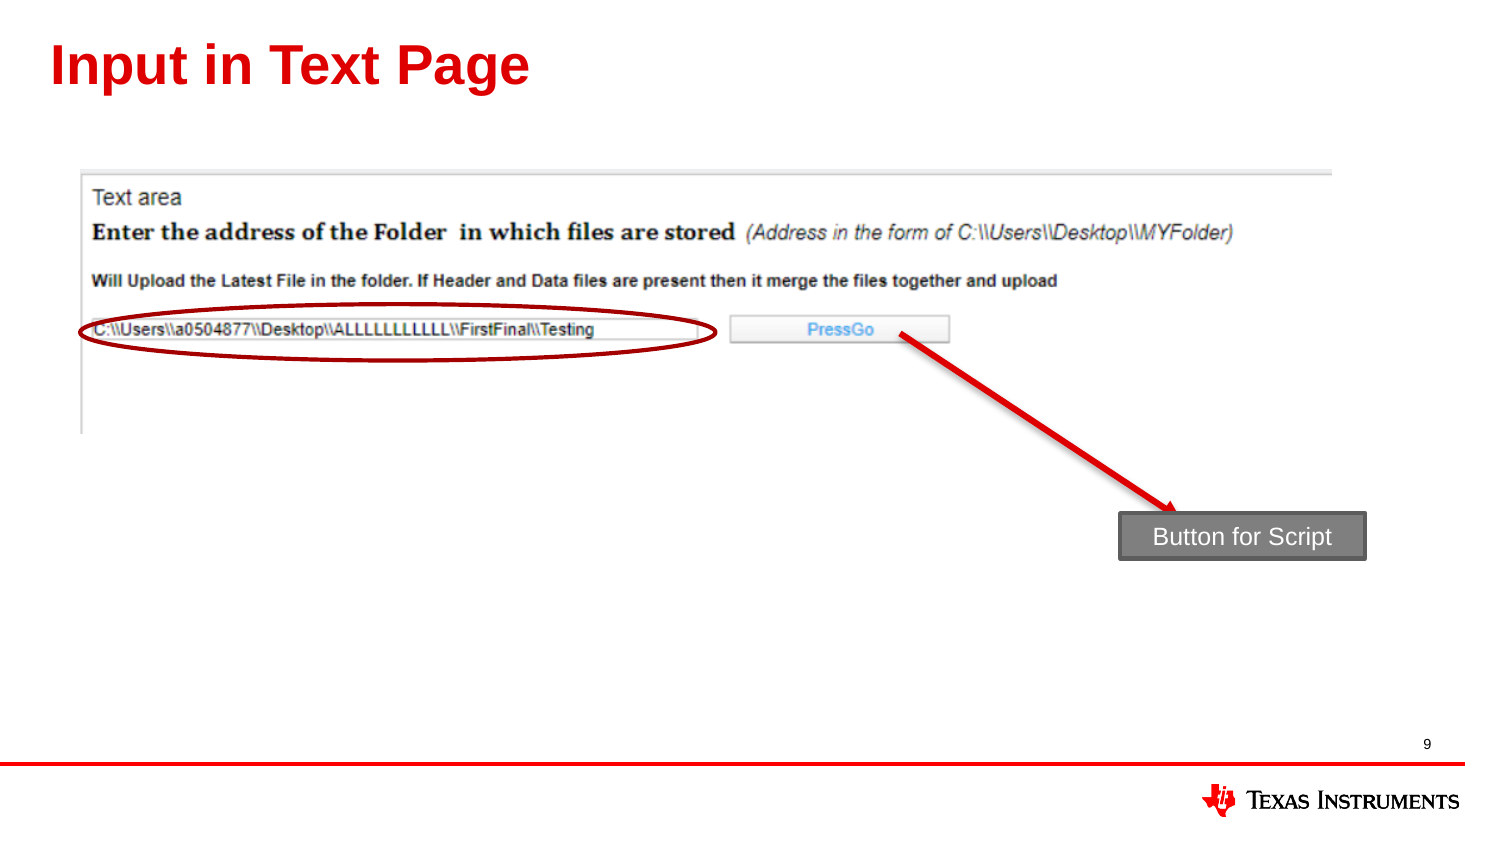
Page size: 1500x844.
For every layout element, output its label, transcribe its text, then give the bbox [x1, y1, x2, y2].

text_box Button for Script [1118, 511, 1367, 561]
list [79, 169, 1332, 434]
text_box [899, 333, 1181, 520]
slide_number 9 [1093, 728, 1444, 755]
picture [1202, 784, 1459, 817]
title Input in Text Page [37, 17, 1426, 119]
